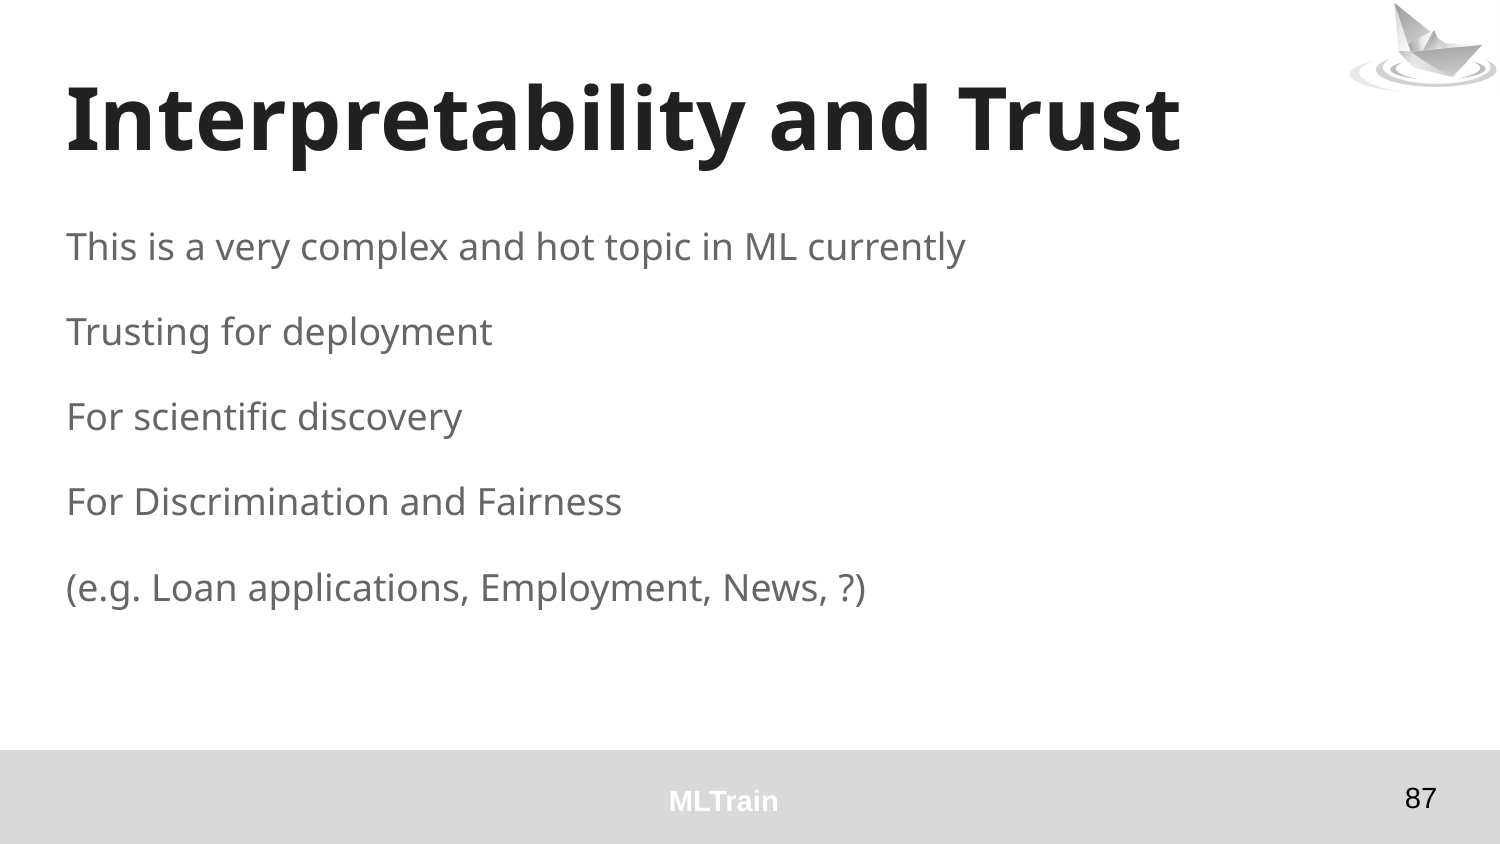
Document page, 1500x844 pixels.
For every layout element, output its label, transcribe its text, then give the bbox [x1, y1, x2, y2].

slide_number ‹#› [1389, 764, 1480, 830]
title Interpretability and Trust [51, 48, 1449, 180]
picture [1346, 0, 1500, 95]
list This is a very complex and hot topic in ML currently Trusting for deployment For scientific discovery For Discrimination and Fairness (e.g. Loan applications, Employment, News, ?) [51, 201, 1449, 743]
